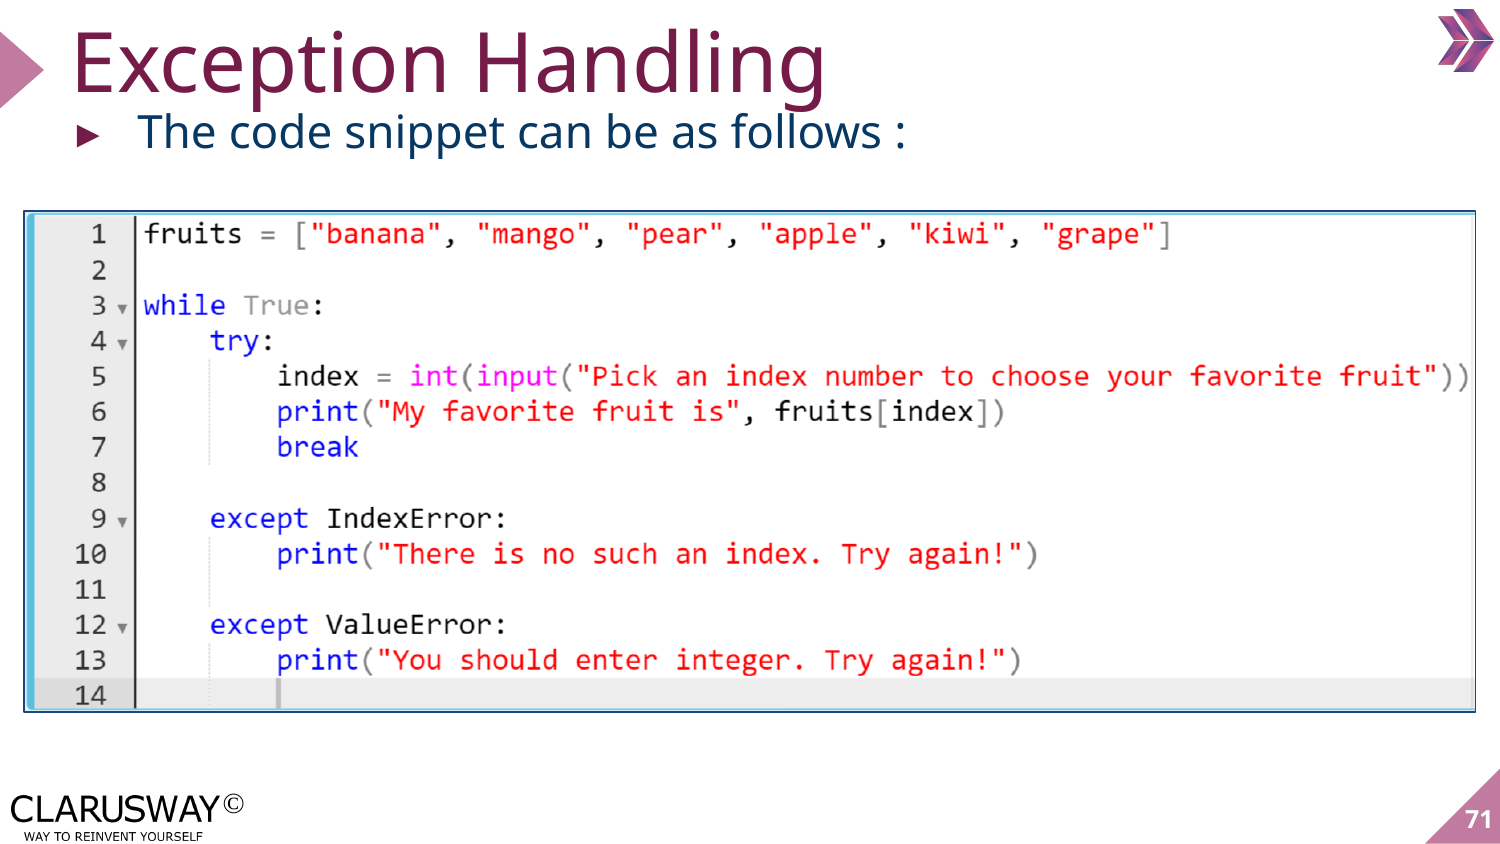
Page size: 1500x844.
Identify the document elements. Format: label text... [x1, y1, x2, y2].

title Exception Handling [70, 28, 1376, 97]
picture [1438, 9, 1494, 72]
picture [24, 211, 1476, 712]
slide_number ‹#› [1418, 760, 1494, 838]
picture [11, 795, 220, 841]
subtitle The code snippet can be as follows : [62, 97, 1431, 187]
